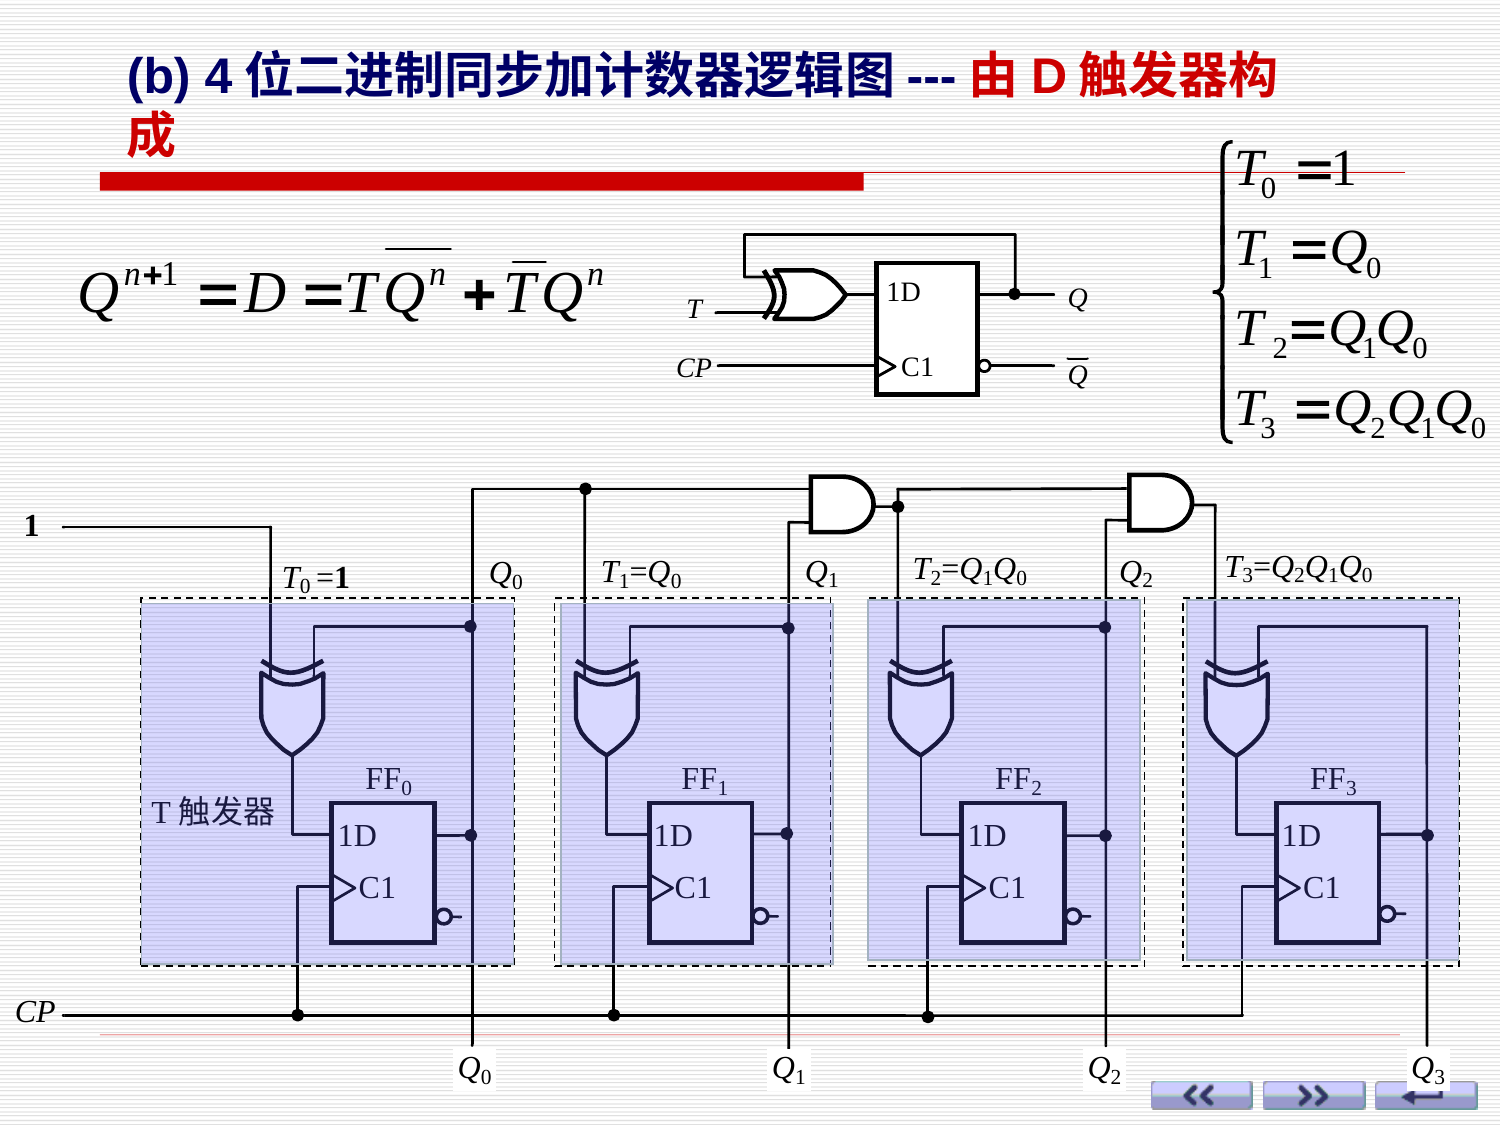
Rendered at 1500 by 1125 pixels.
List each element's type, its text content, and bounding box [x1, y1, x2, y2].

picture [0, 0, 1500, 1125]
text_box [1201, 131, 1500, 455]
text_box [70, 237, 615, 337]
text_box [5, 461, 1471, 1102]
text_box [673, 231, 1099, 400]
text_box (b) 4位二进制同步加计数器逻辑图---由D触发器构成 [112, 36, 1312, 172]
